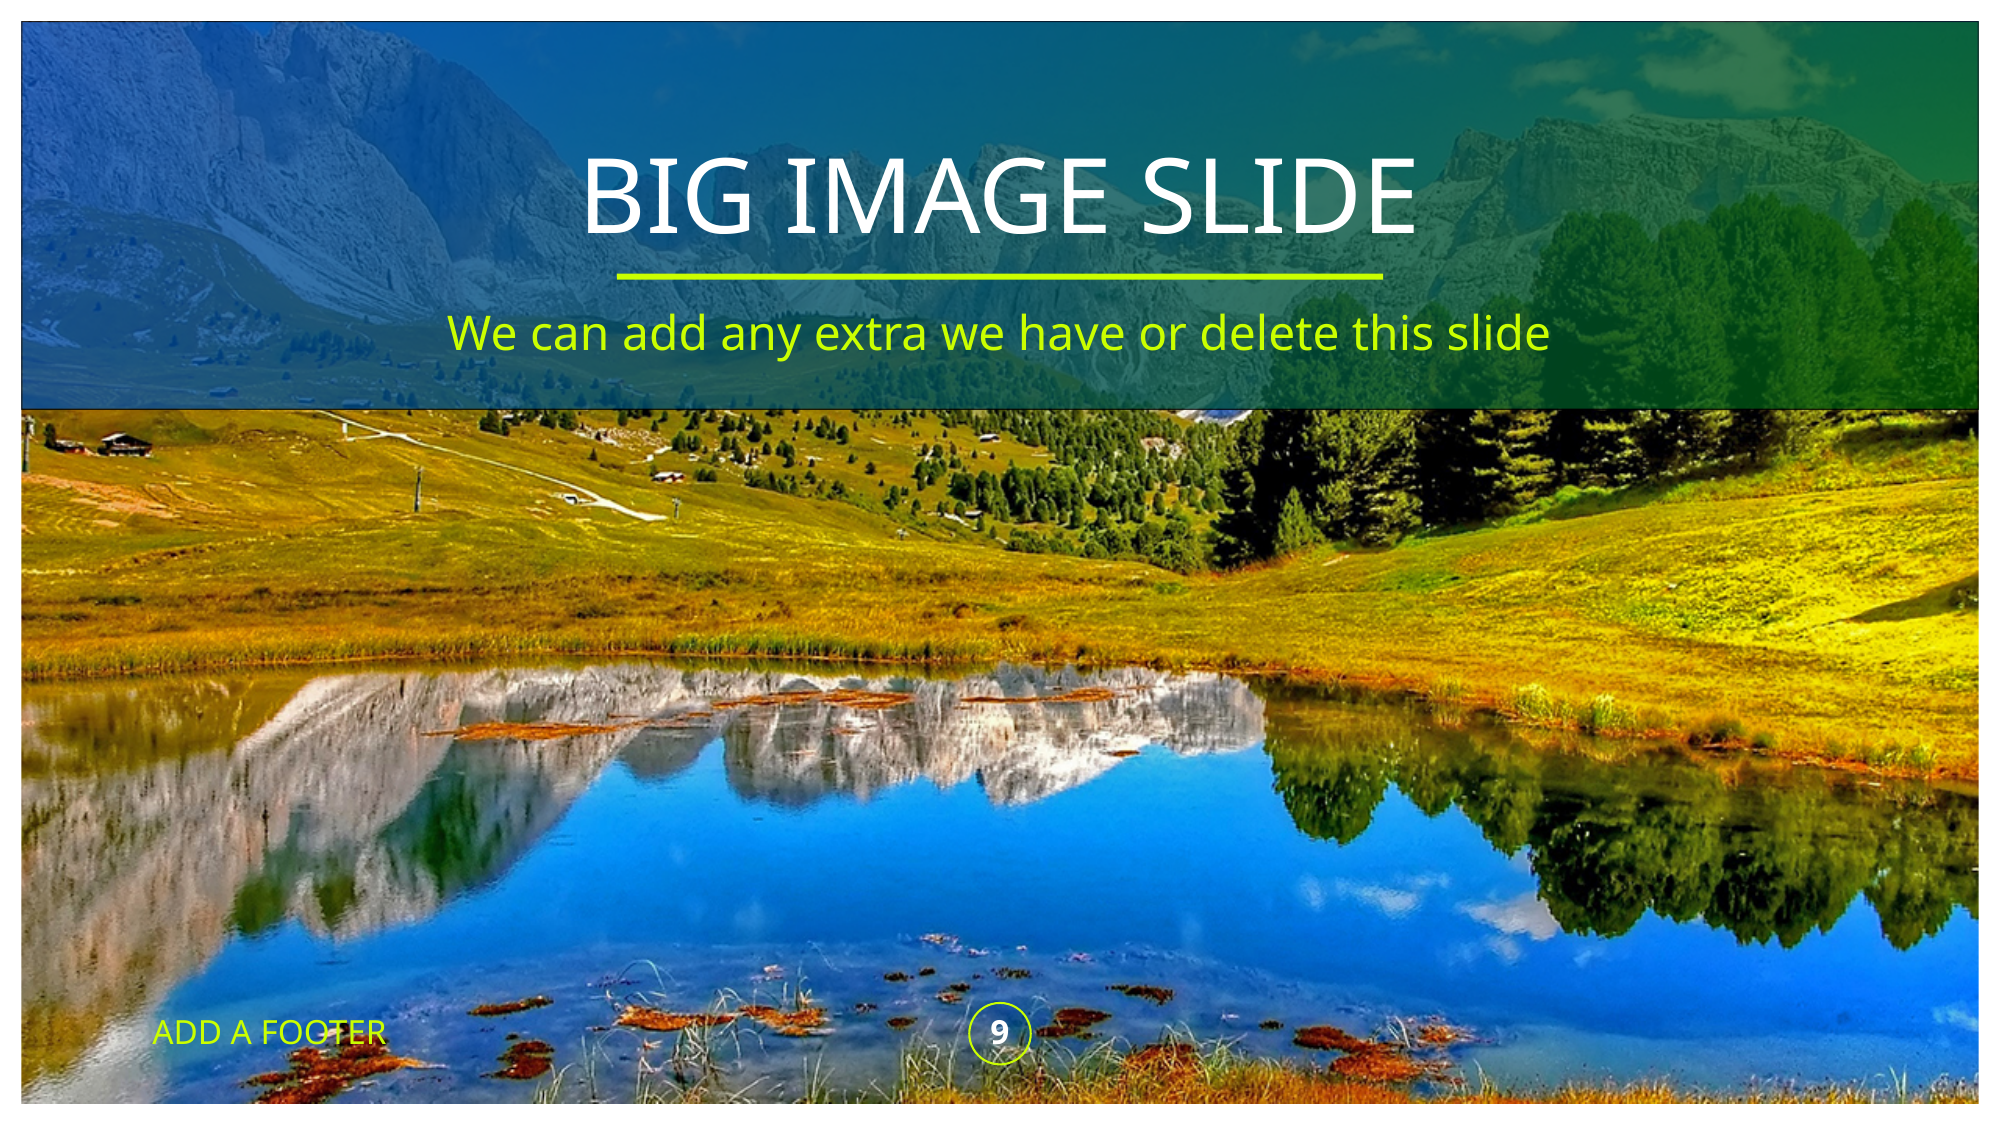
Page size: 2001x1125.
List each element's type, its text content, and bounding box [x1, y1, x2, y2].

footer ADD A FOOTER [137, 1003, 695, 1064]
slide_number 9 [954, 1003, 1045, 1064]
list We can add any extra we have or delete this slide [137, 301, 1863, 405]
title BIG IMAGE SLIDE [137, 91, 1863, 301]
picture [21, 21, 1979, 1104]
